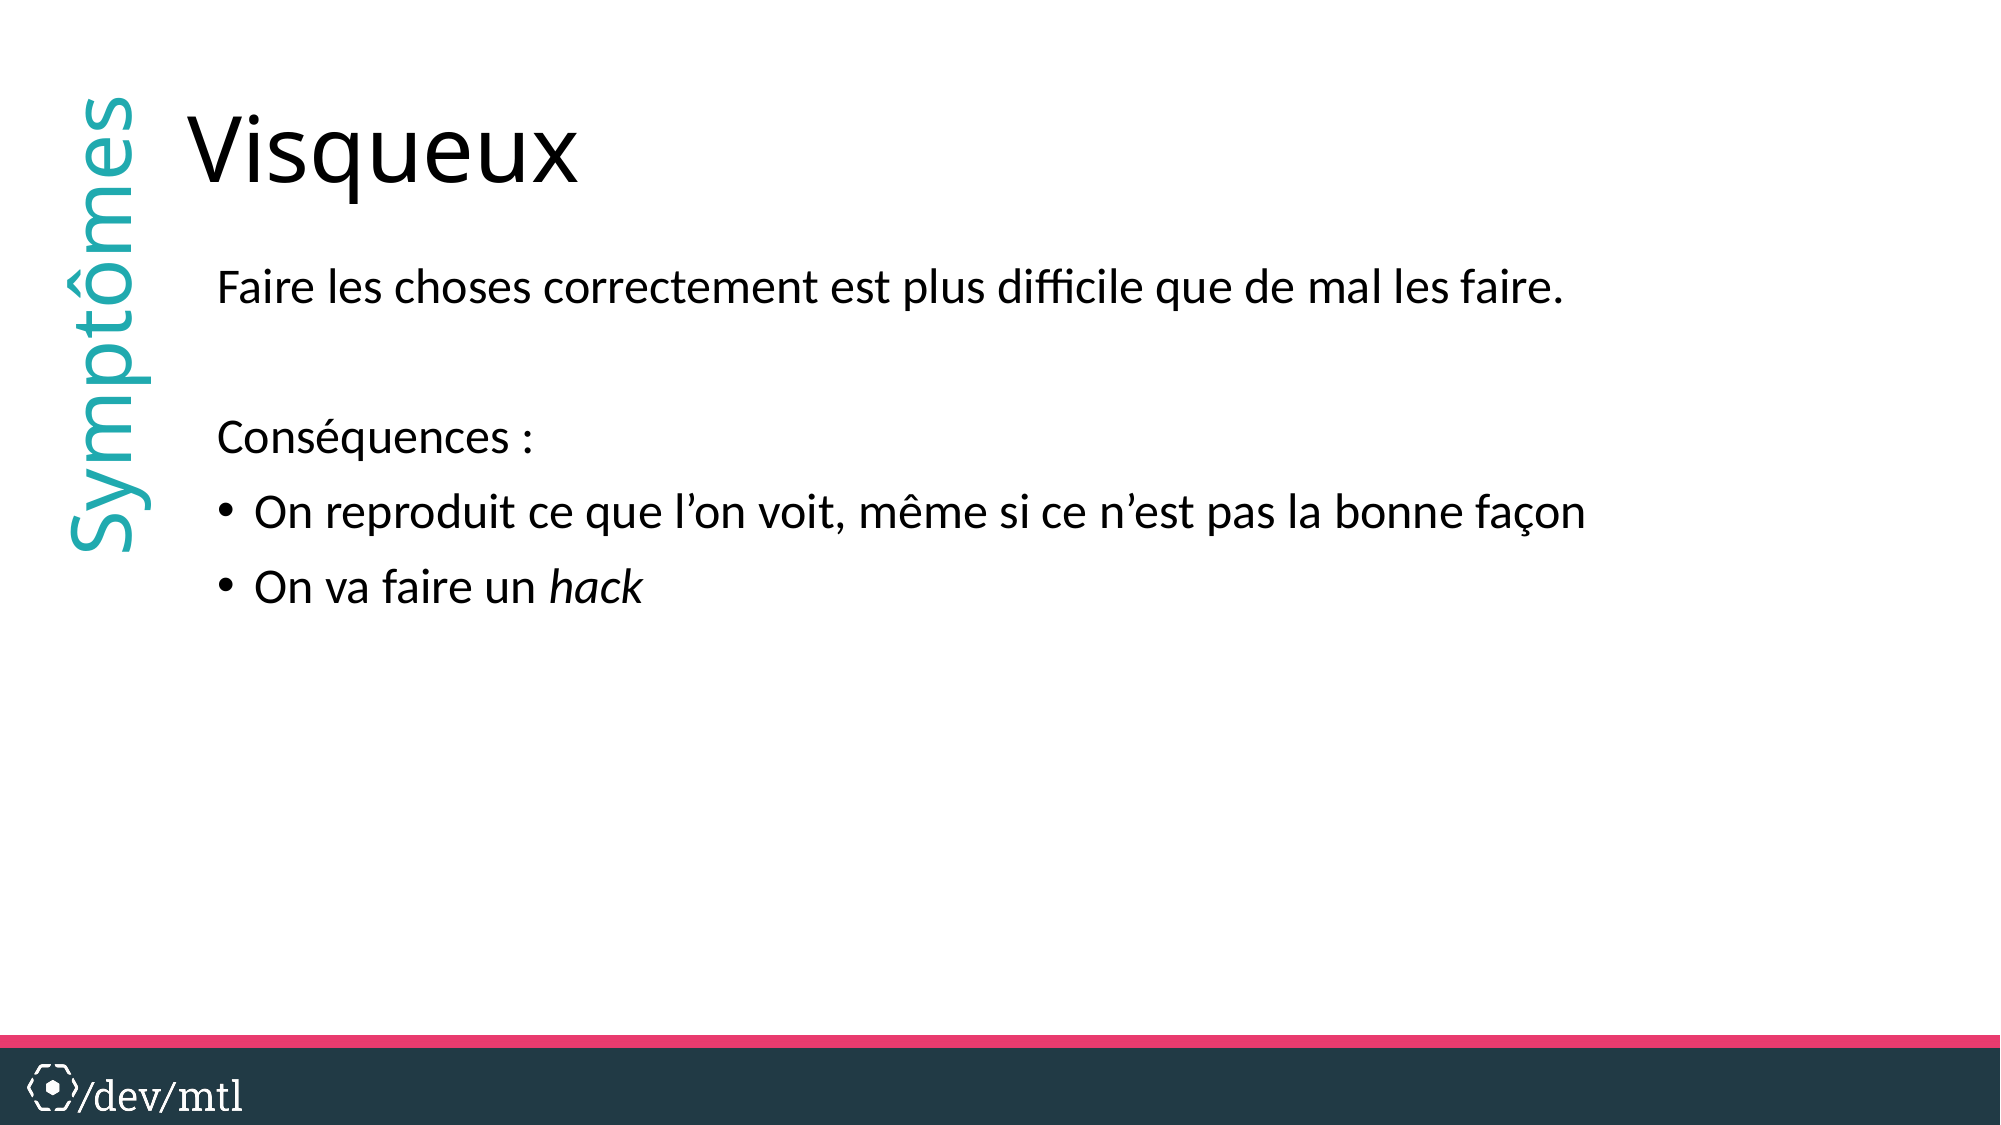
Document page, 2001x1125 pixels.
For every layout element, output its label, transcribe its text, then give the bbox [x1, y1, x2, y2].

text_box Symptômes [36, 79, 173, 1016]
text_box Visqueux [172, 61, 1814, 244]
picture [0, 1035, 2000, 1125]
text_box Faire les choses correctement est plus difficile que de mal les faire. Conséquences : On reproduit ce que l’on voit, même si ce n’est pas la bonne façon On va faire un hack [202, 260, 1814, 1020]
